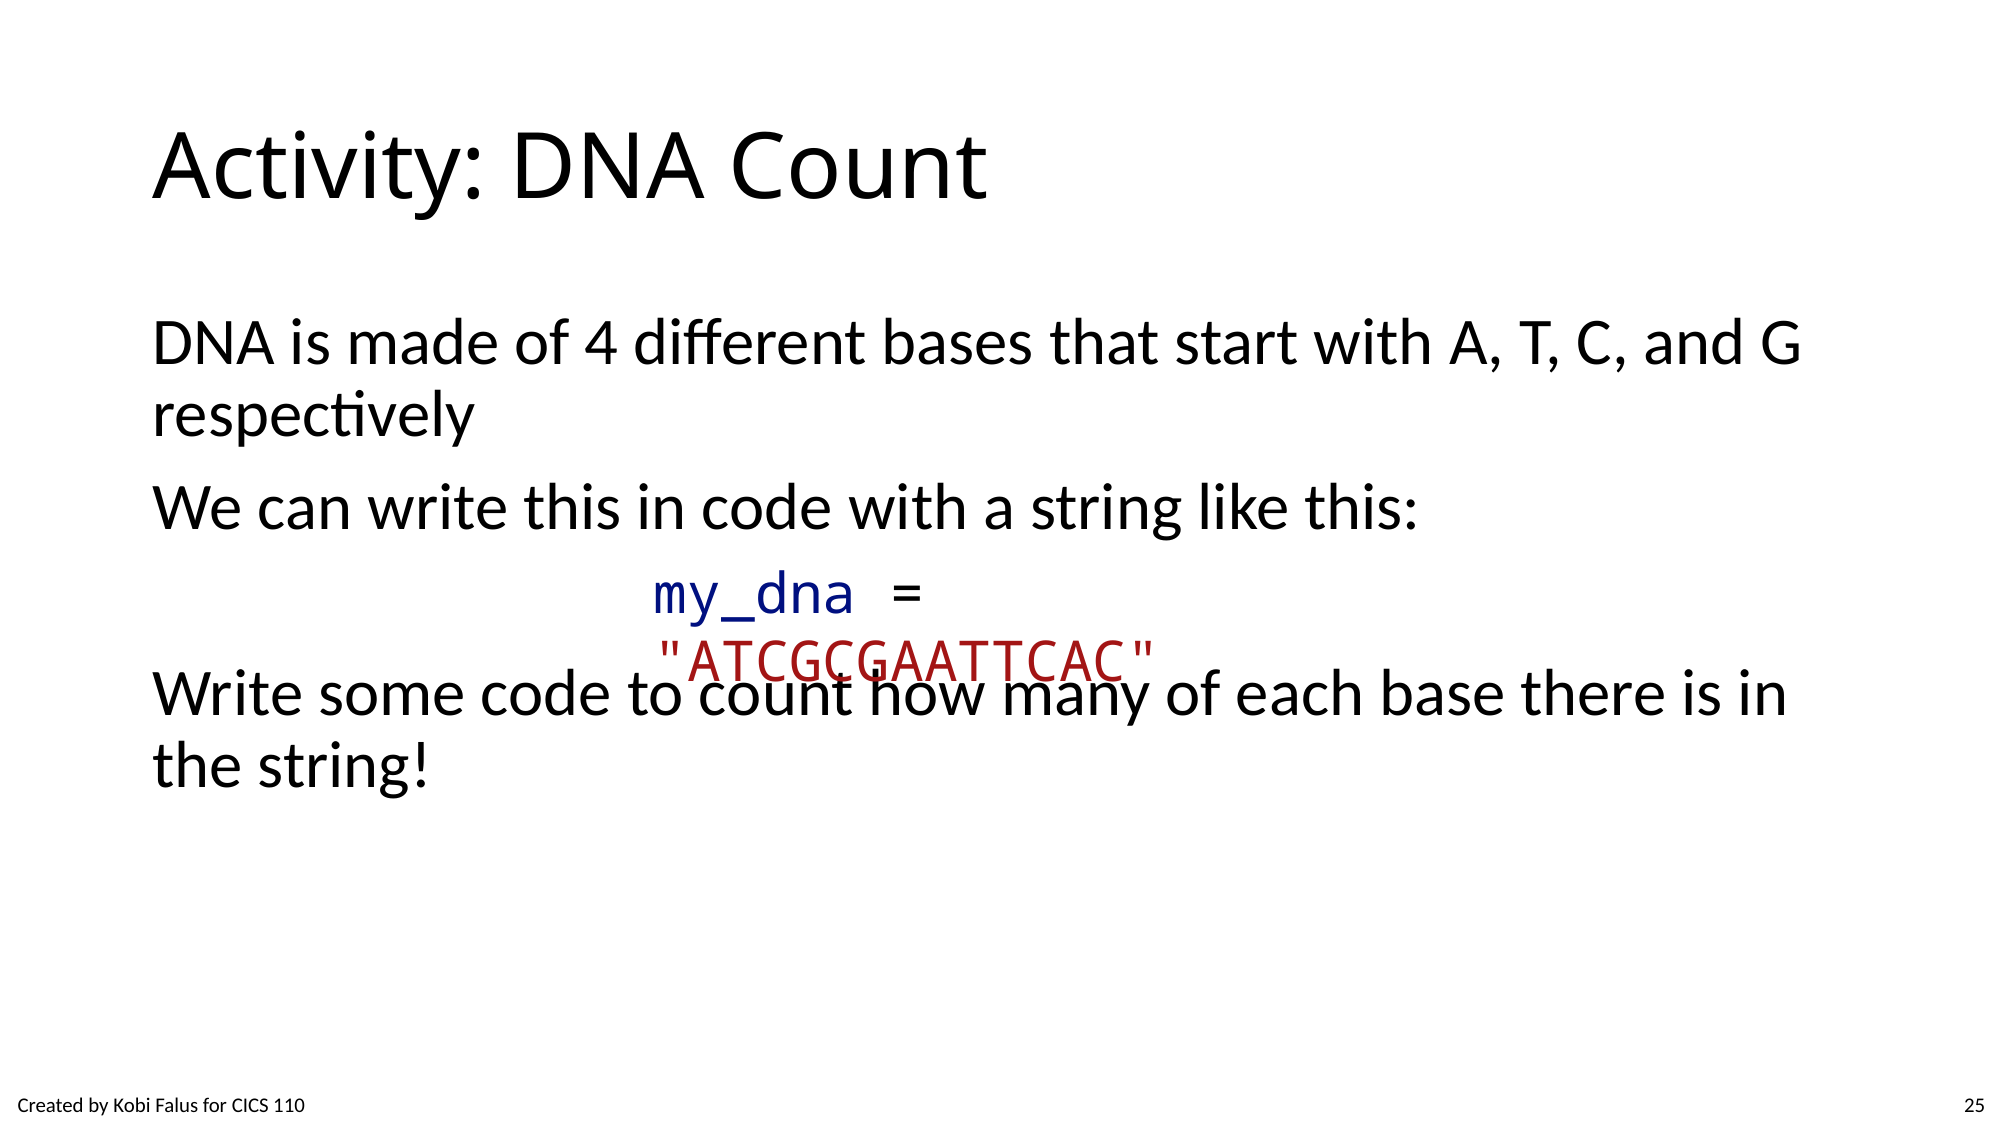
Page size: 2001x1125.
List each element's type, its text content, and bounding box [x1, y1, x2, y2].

list DNA is made of 4 different bases that start with A, T, C, and G respectively We can write this in code with a string like this: Write some code to count how many of each base there is in the string! [137, 299, 1844, 1066]
title Activity: DNA Count [137, 59, 1863, 278]
text_box my_dna = "ATCGCGAATTCAC" [639, 549, 1417, 700]
